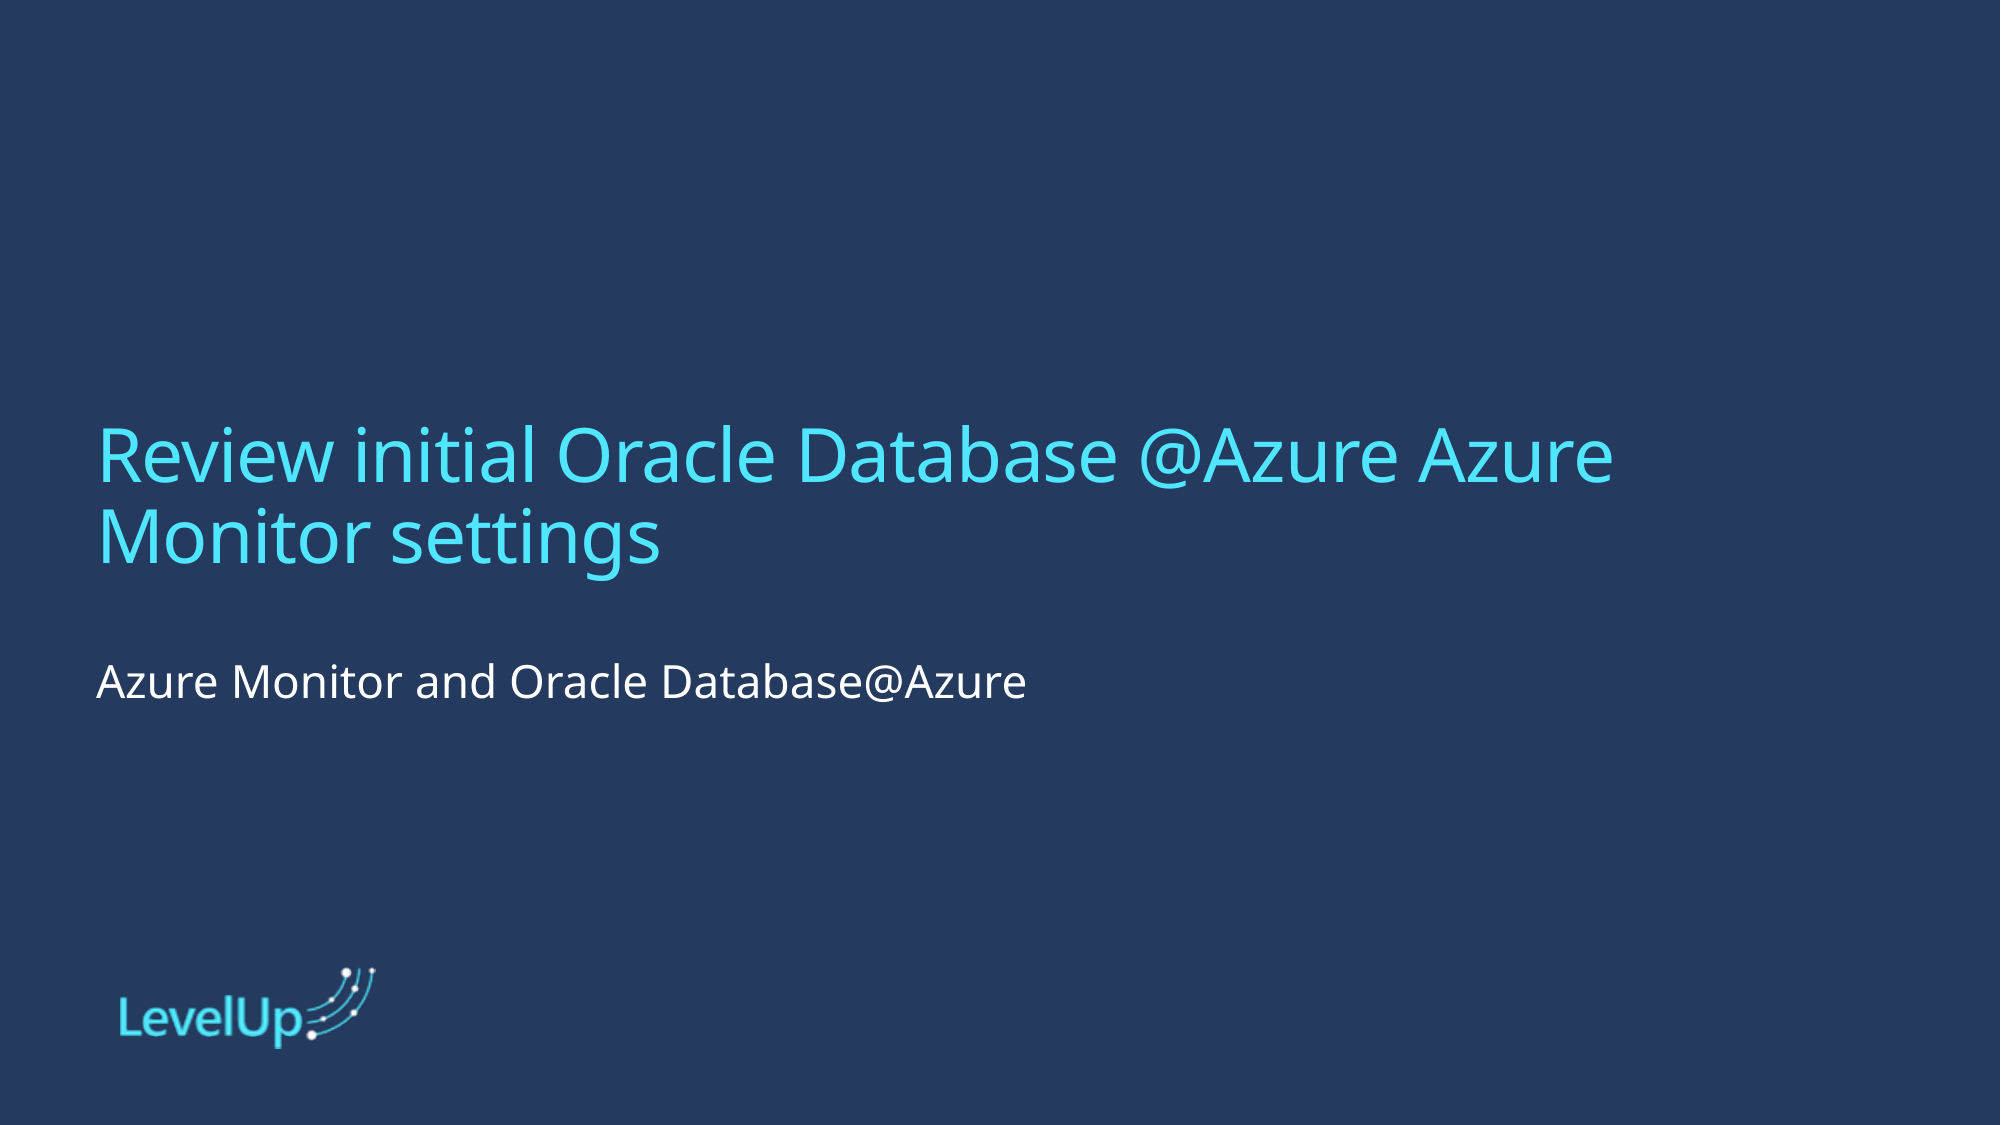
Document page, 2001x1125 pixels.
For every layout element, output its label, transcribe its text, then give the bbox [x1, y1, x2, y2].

picture [120, 966, 376, 1049]
title Review initial Oracle Database @Azure Azure Monitor settings [96, 415, 1921, 580]
list Azure Monitor and Oracle Database@Azure [96, 652, 1802, 708]
